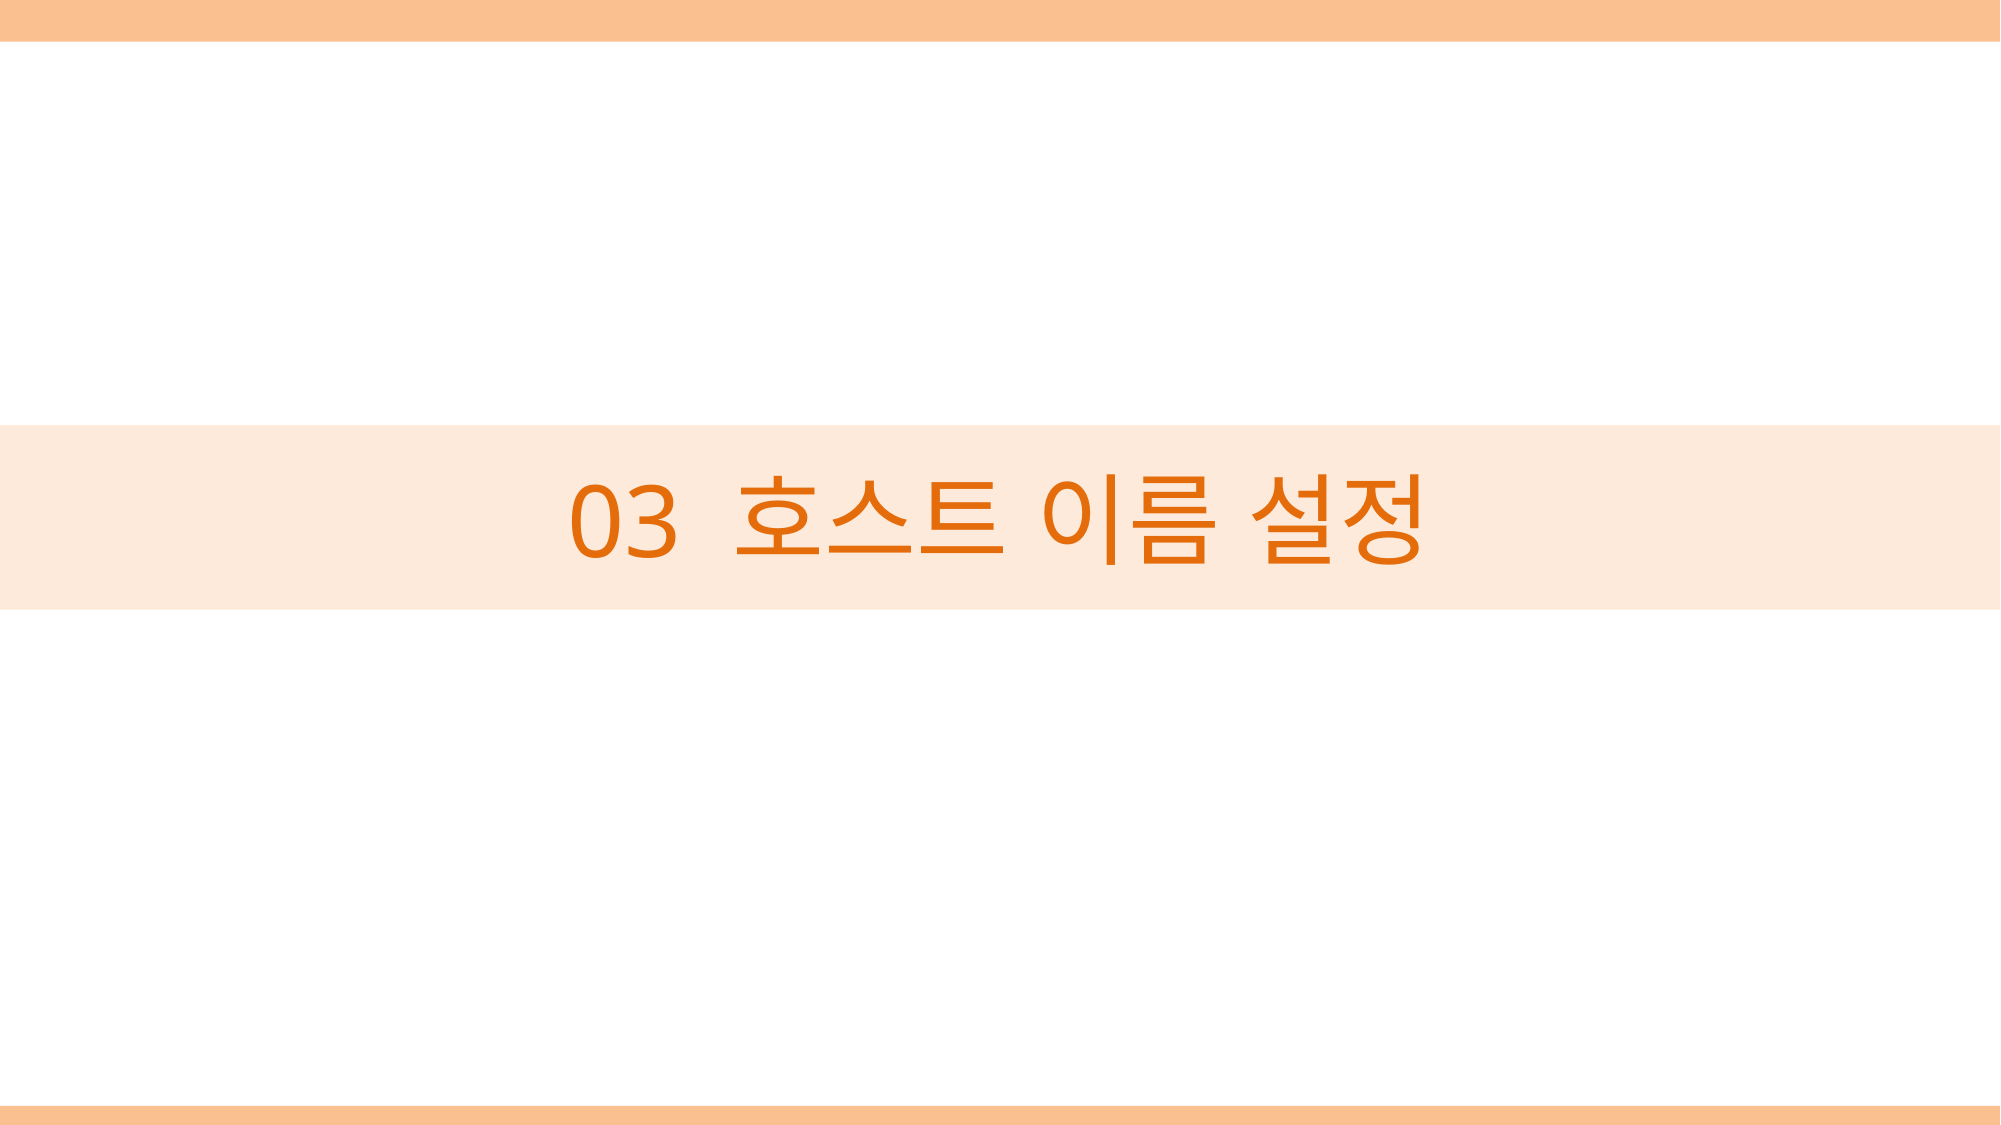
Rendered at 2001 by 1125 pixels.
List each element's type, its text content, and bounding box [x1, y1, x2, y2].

title 03 호스트 이름 설정 [0, 424, 2000, 610]
